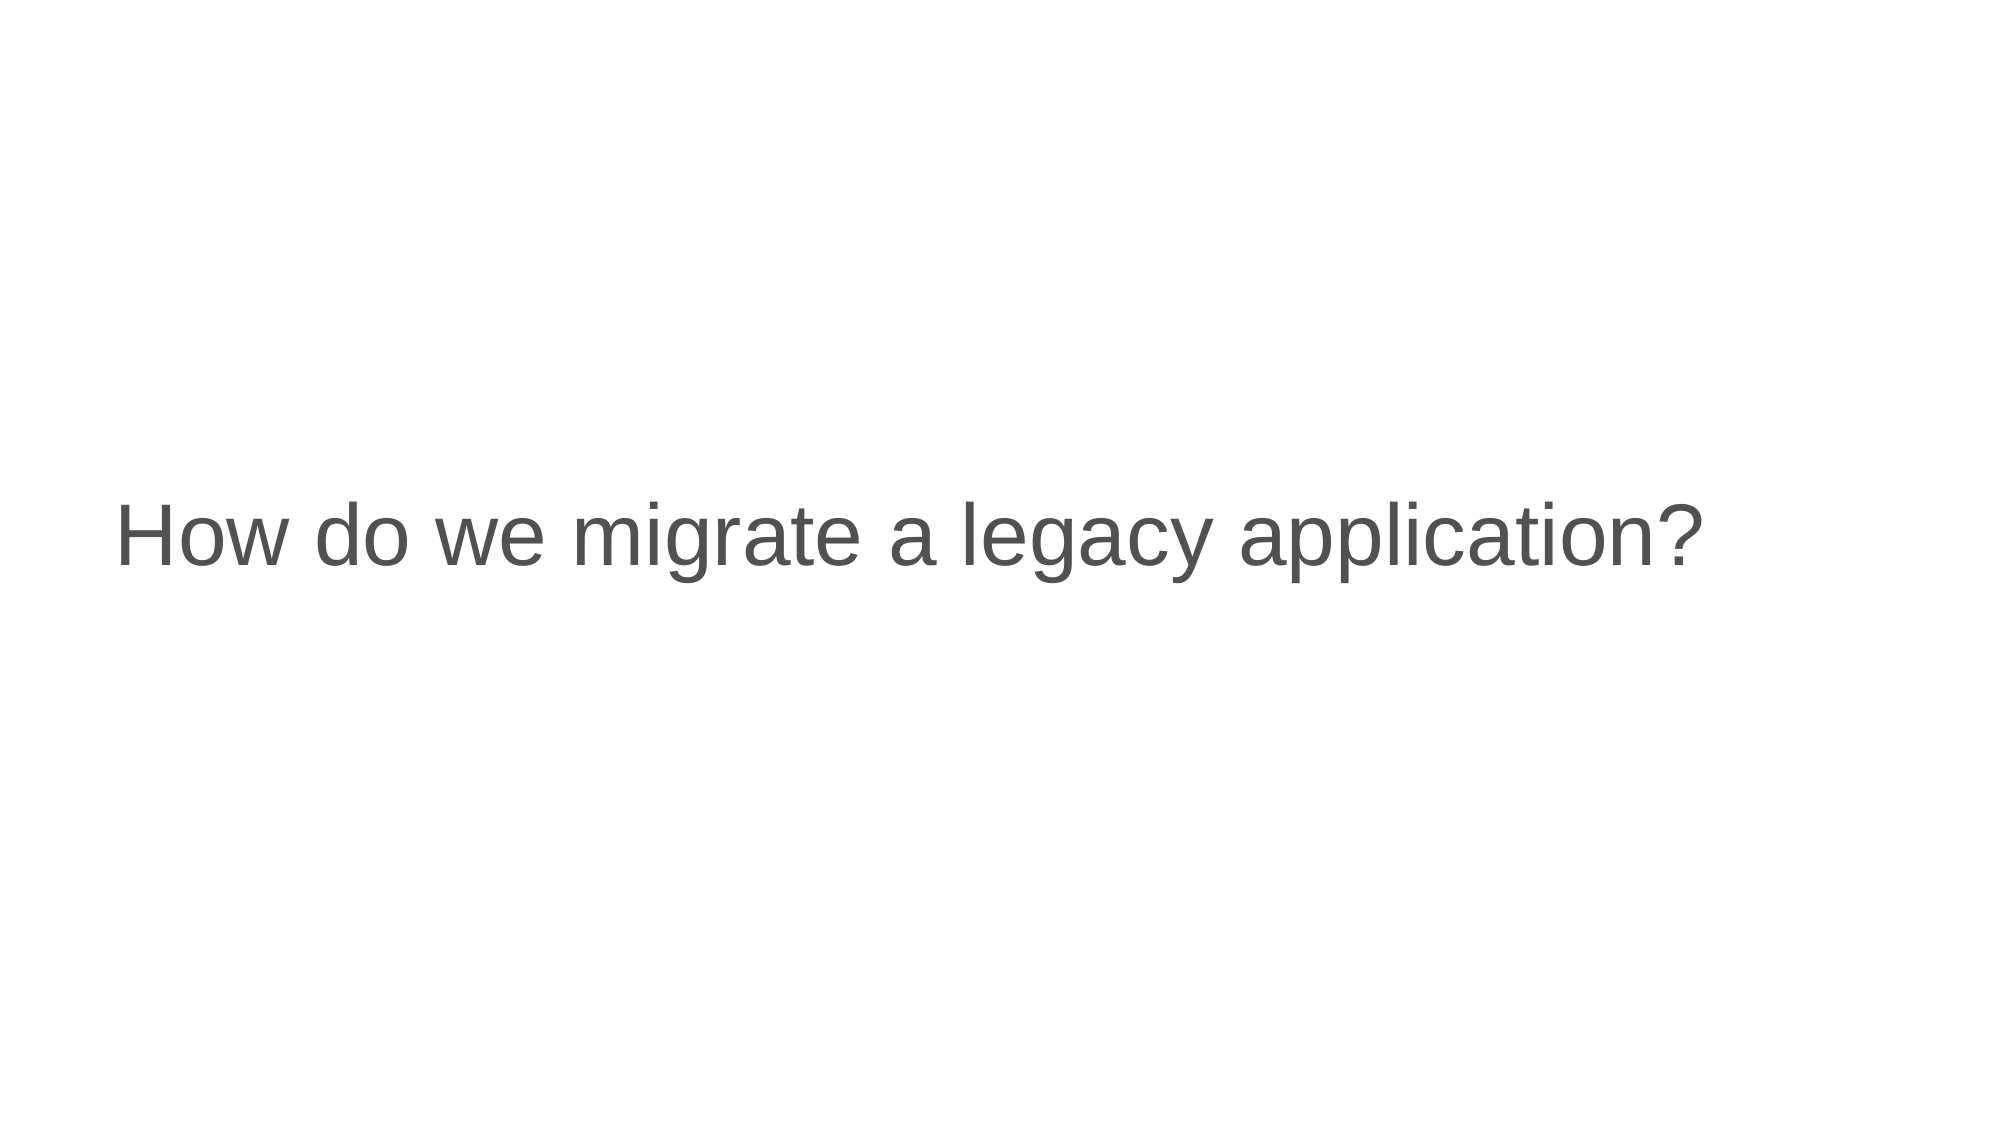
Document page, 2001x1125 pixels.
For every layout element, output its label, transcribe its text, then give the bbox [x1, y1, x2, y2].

list How do we migrate a legacy application? [99, 470, 1900, 984]
